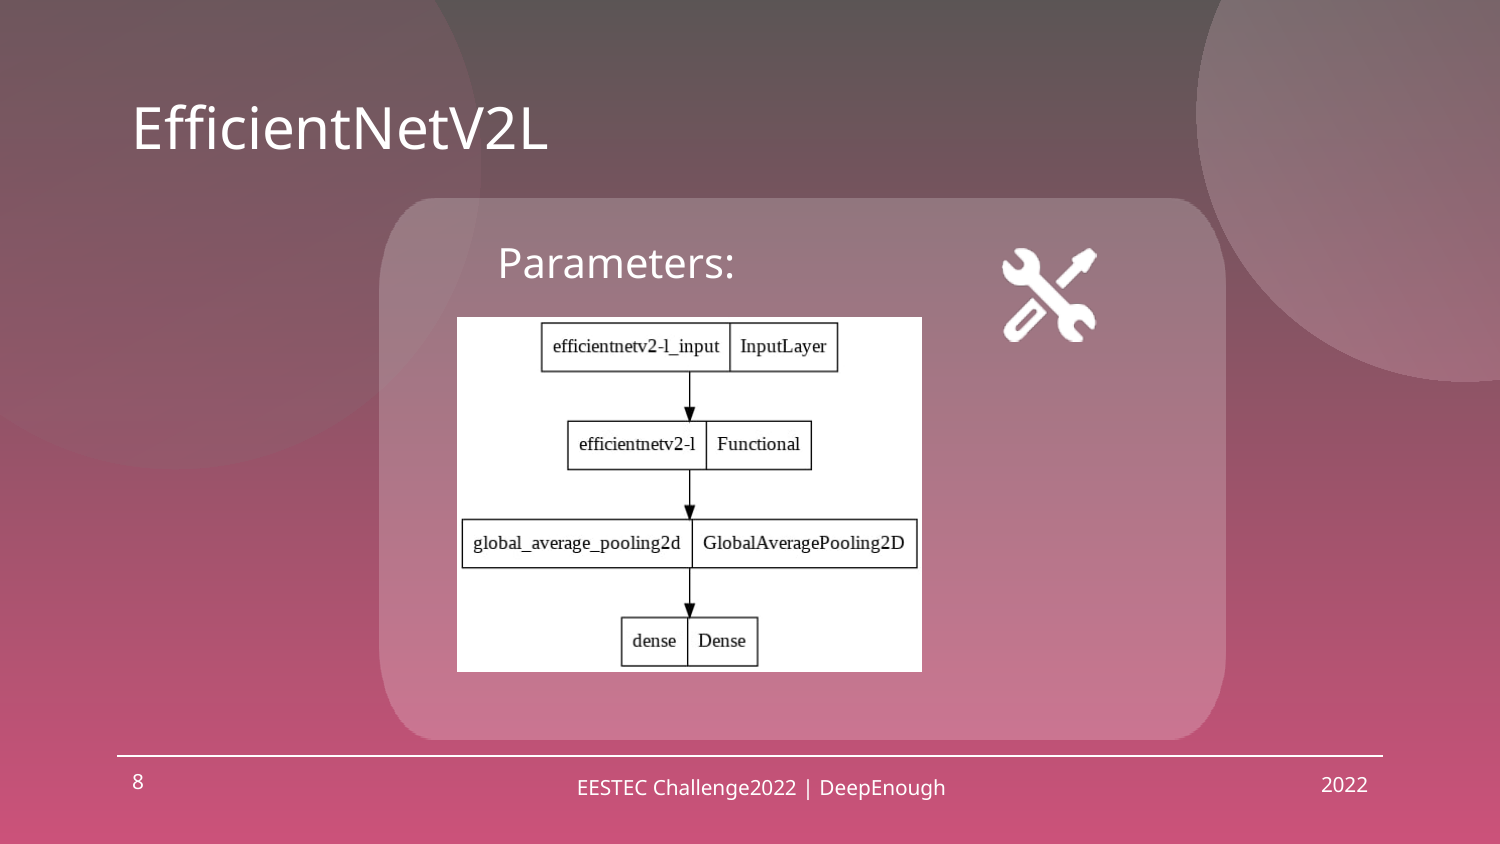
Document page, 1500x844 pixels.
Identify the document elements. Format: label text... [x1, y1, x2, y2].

subtitle EESTEC Challenge2022 | DeepEnough [530, 761, 970, 812]
subtitle 2022 [1202, 758, 1383, 809]
picture [379, 198, 1226, 740]
slide_number 8 [116, 757, 192, 808]
text_box EfficientNetV2L [116, 83, 643, 169]
